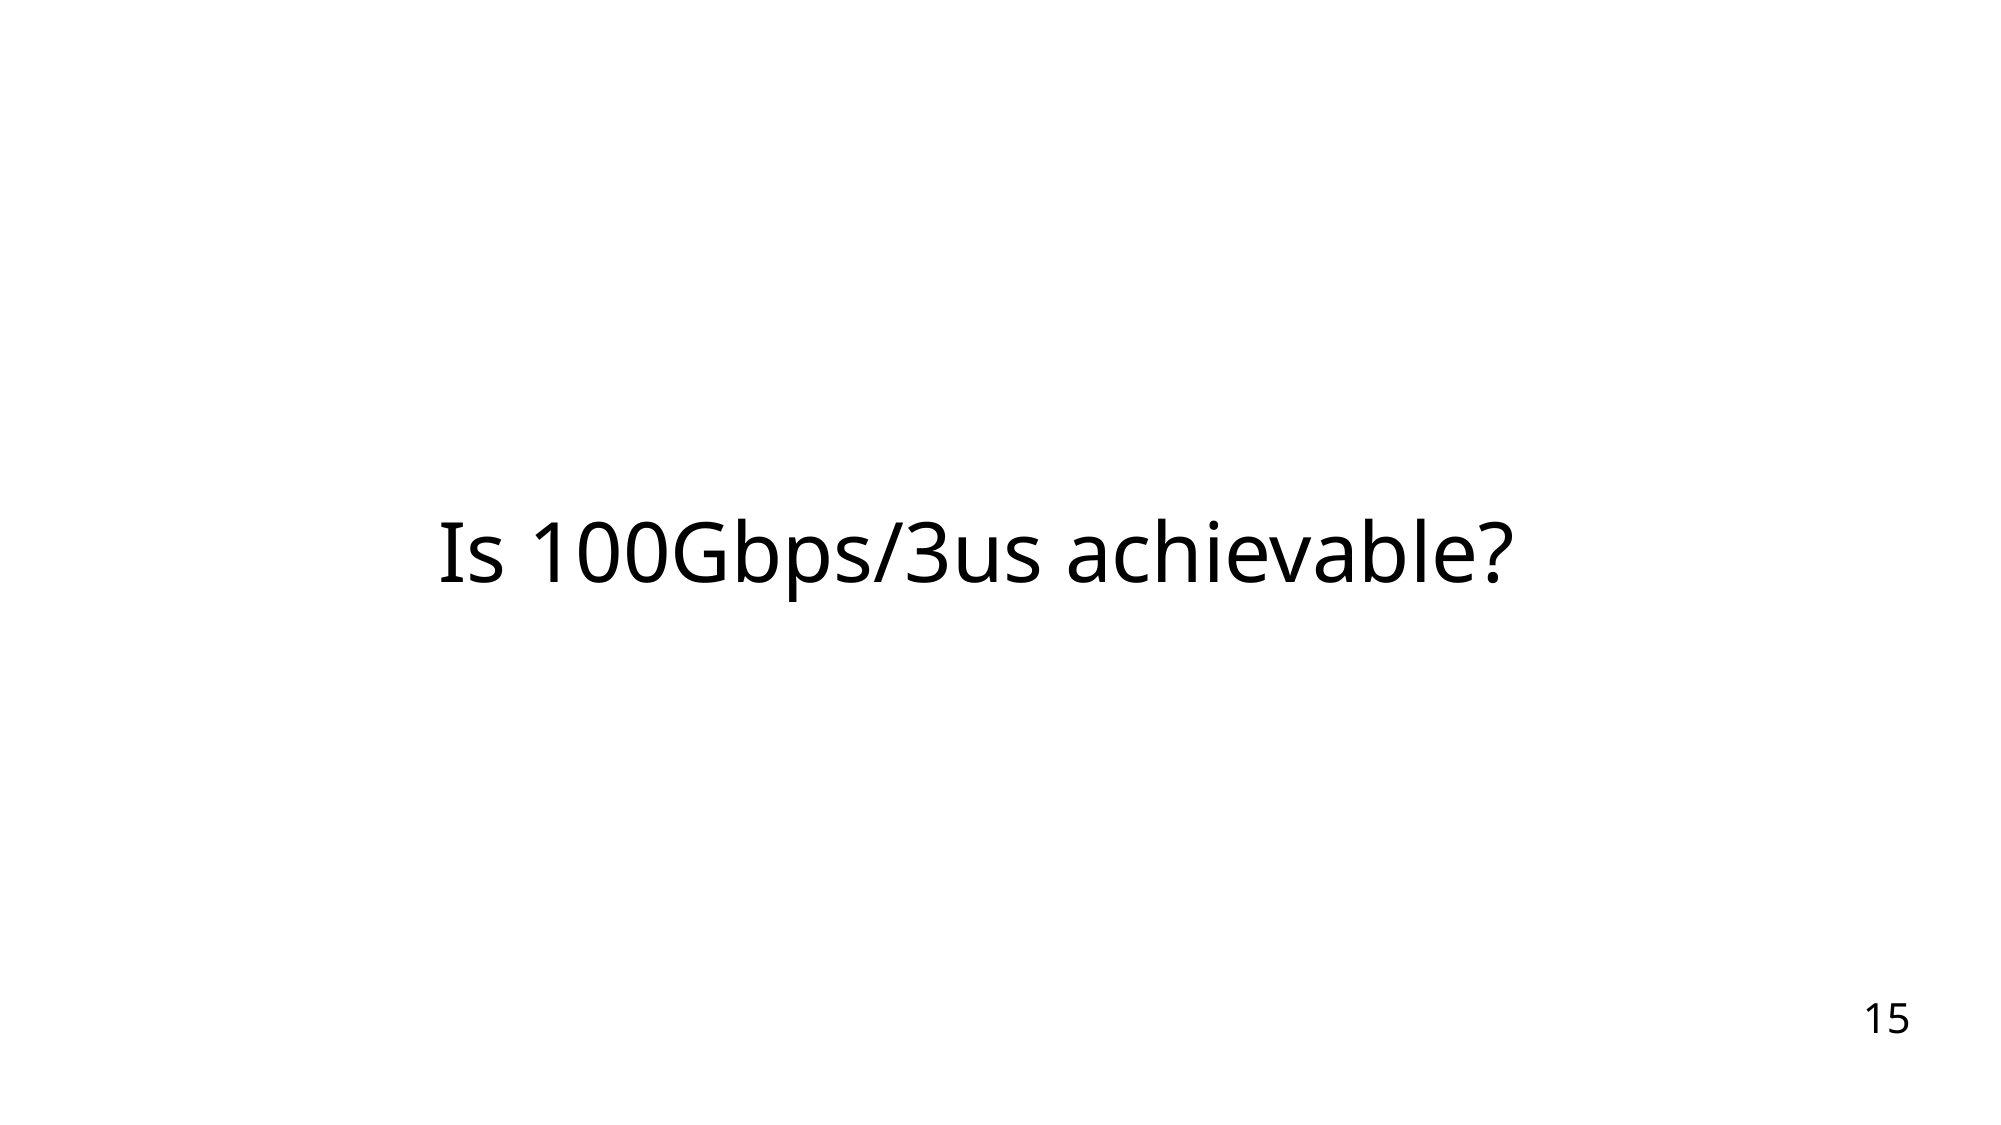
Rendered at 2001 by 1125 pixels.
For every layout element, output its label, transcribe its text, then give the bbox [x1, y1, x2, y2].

slide_number 15 [1751, 970, 1926, 1051]
text_box Is 100Gbps/3us achievable? [423, 491, 1552, 607]
